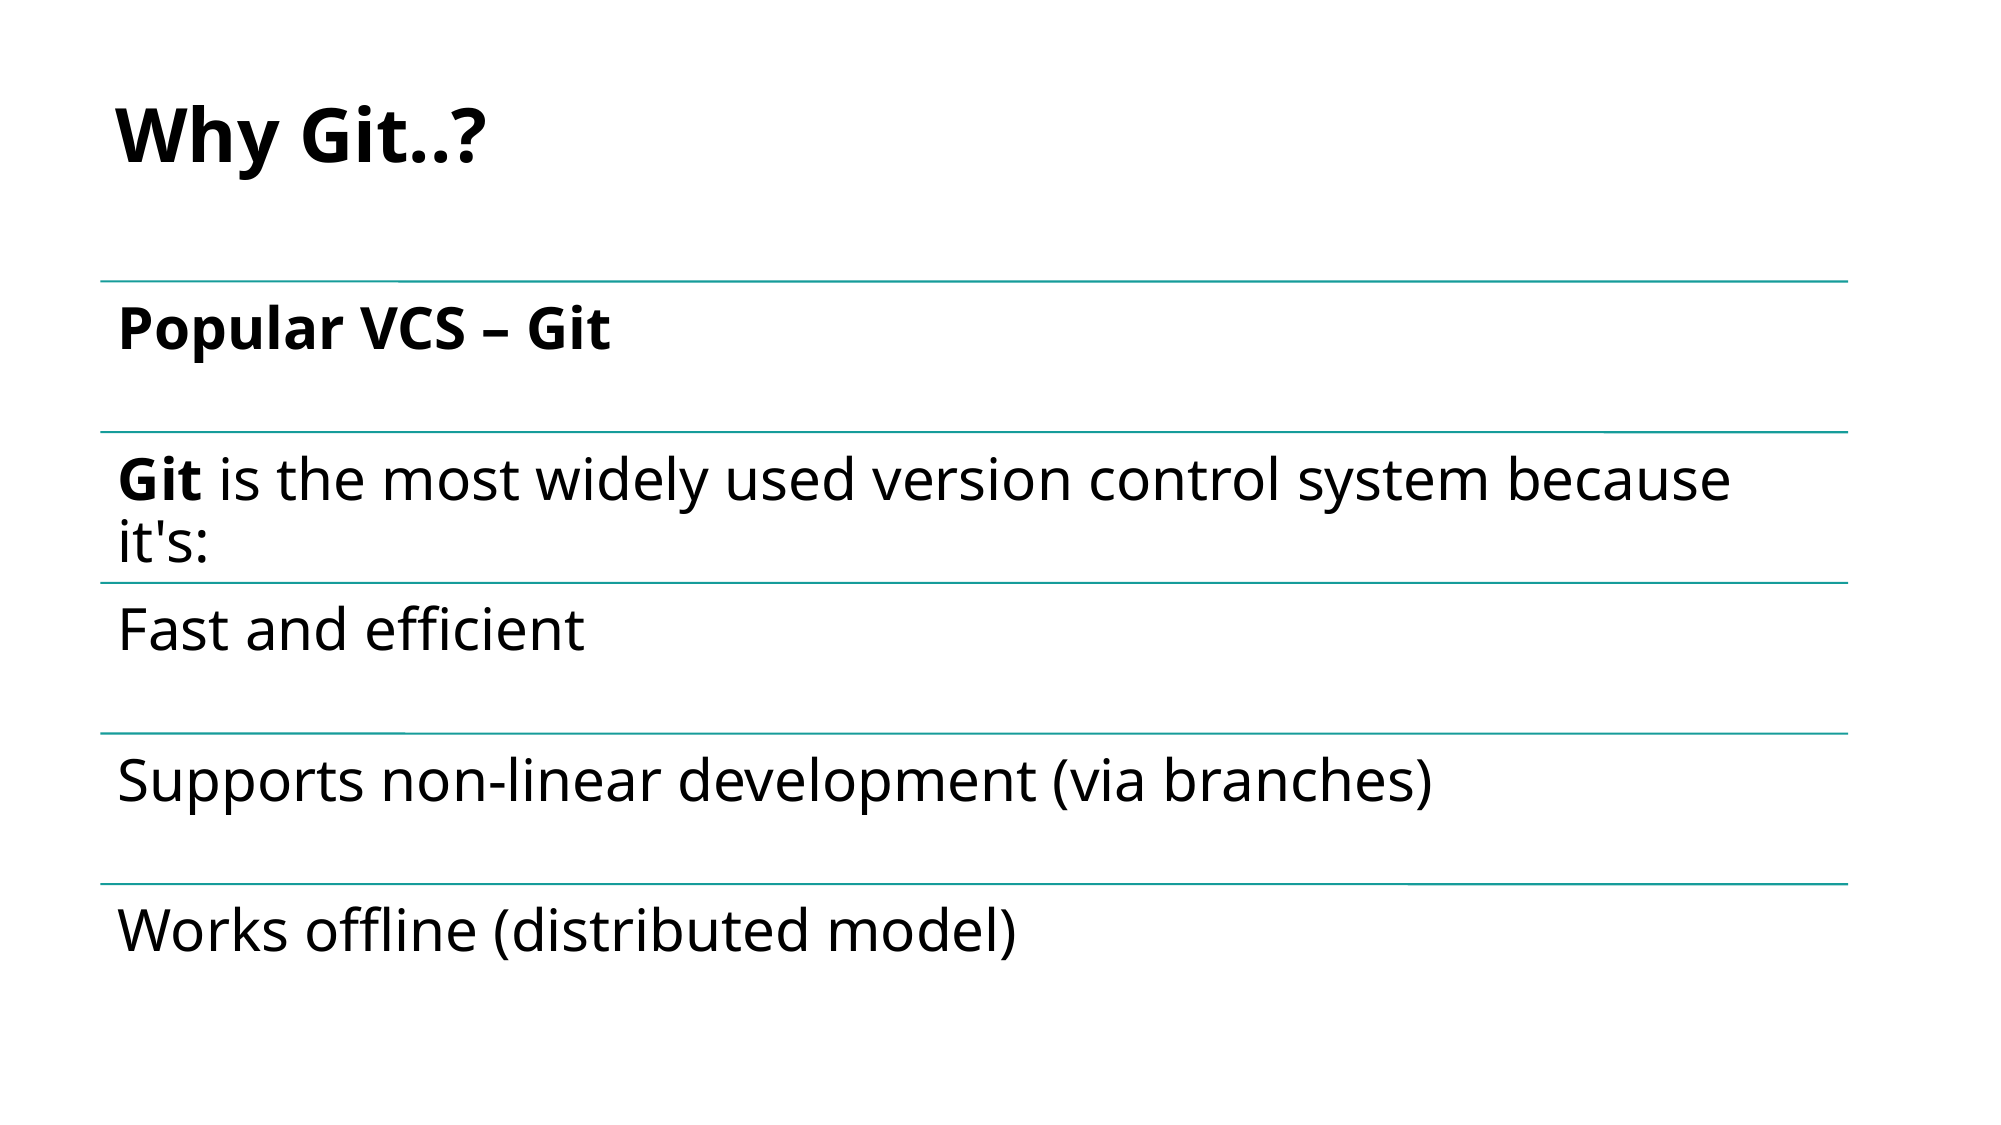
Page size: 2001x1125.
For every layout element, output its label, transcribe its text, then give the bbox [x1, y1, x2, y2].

title Why Git..? [100, 90, 1849, 276]
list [100, 281, 1849, 1035]
